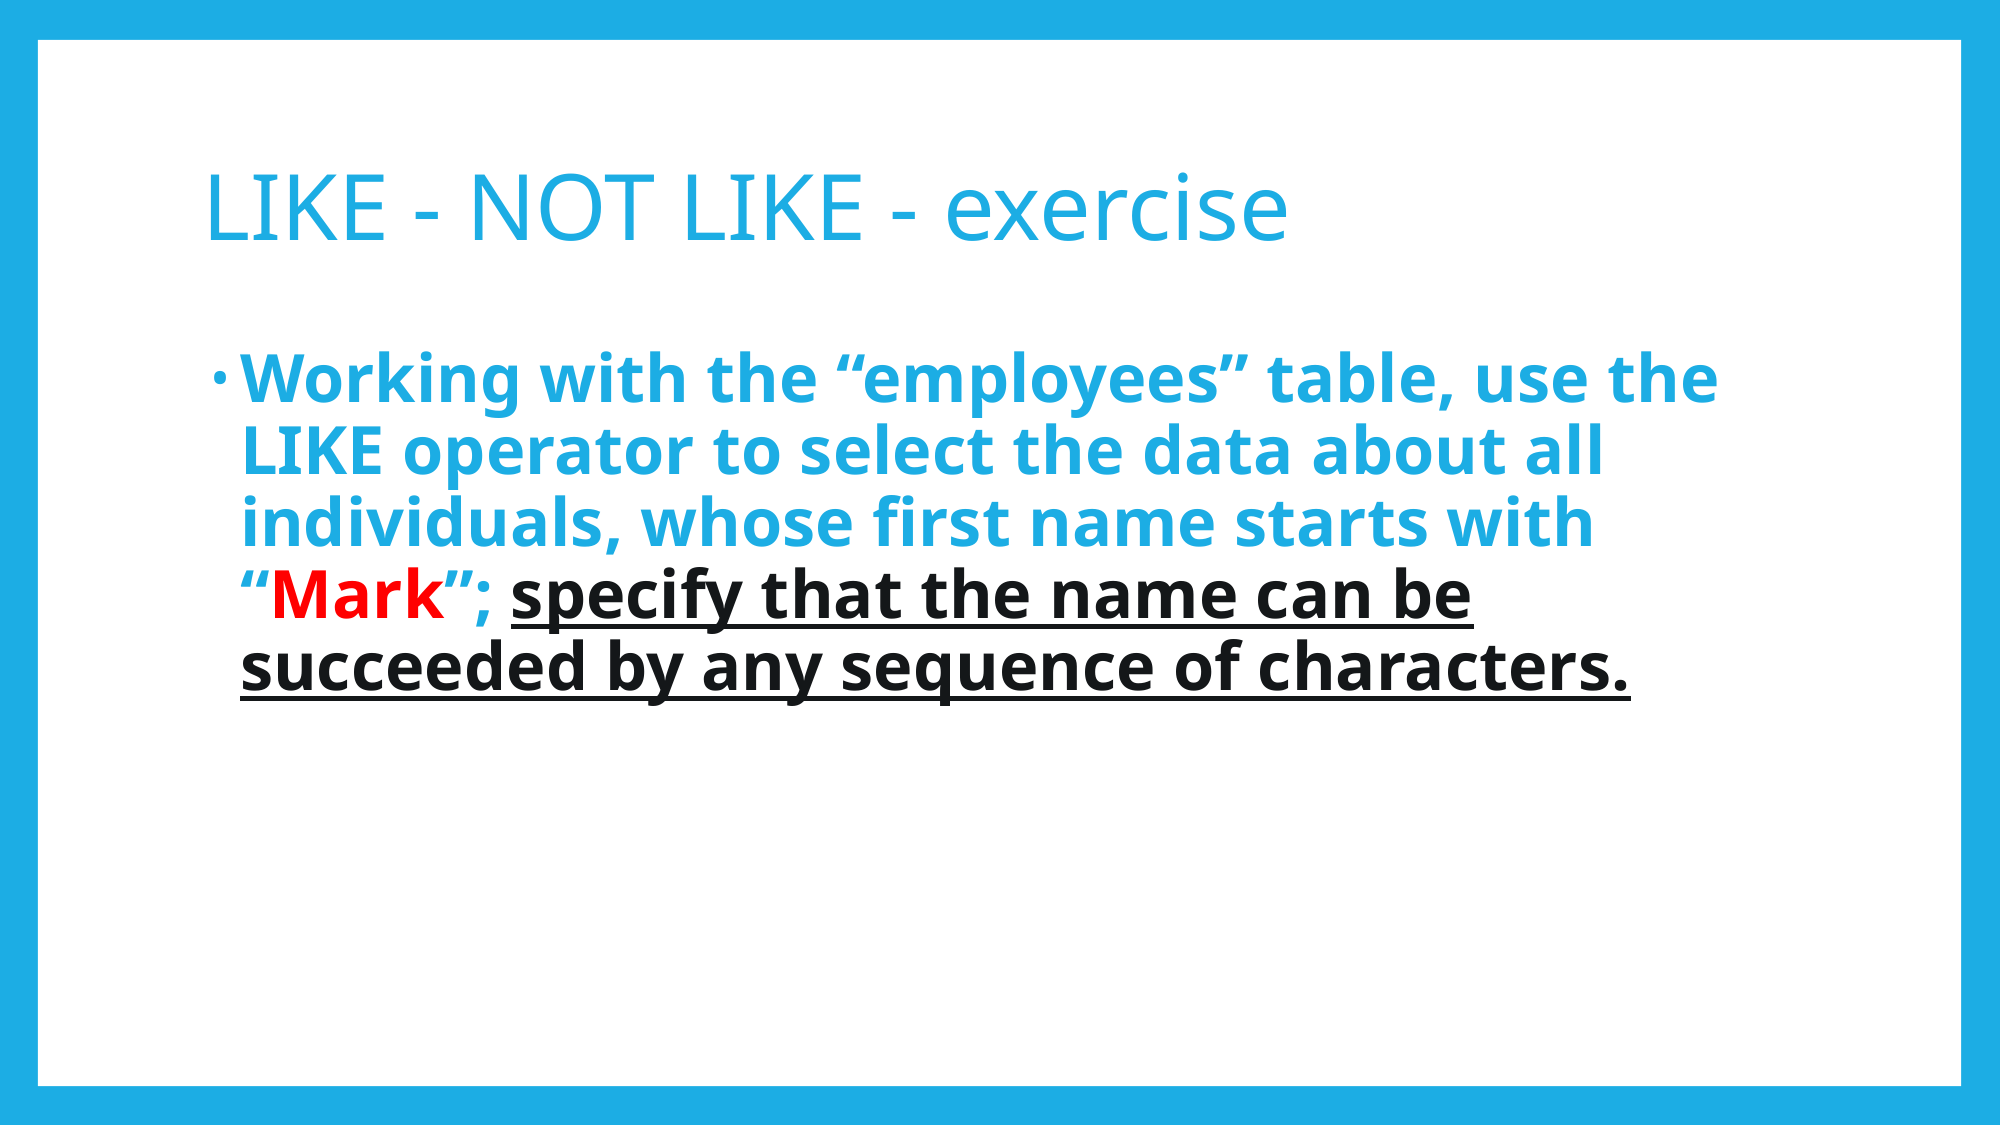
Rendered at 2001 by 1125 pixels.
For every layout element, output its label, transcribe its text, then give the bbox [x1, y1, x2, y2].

title LIKE - NOT LIKE - exercise [187, 99, 1808, 323]
list Working with the “employees” table, use the LIKE operator to select the data about all individuals, whose first name starts with “Mark”; specify that the name can be succeeded by any sequence of characters. [187, 337, 1808, 1000]
